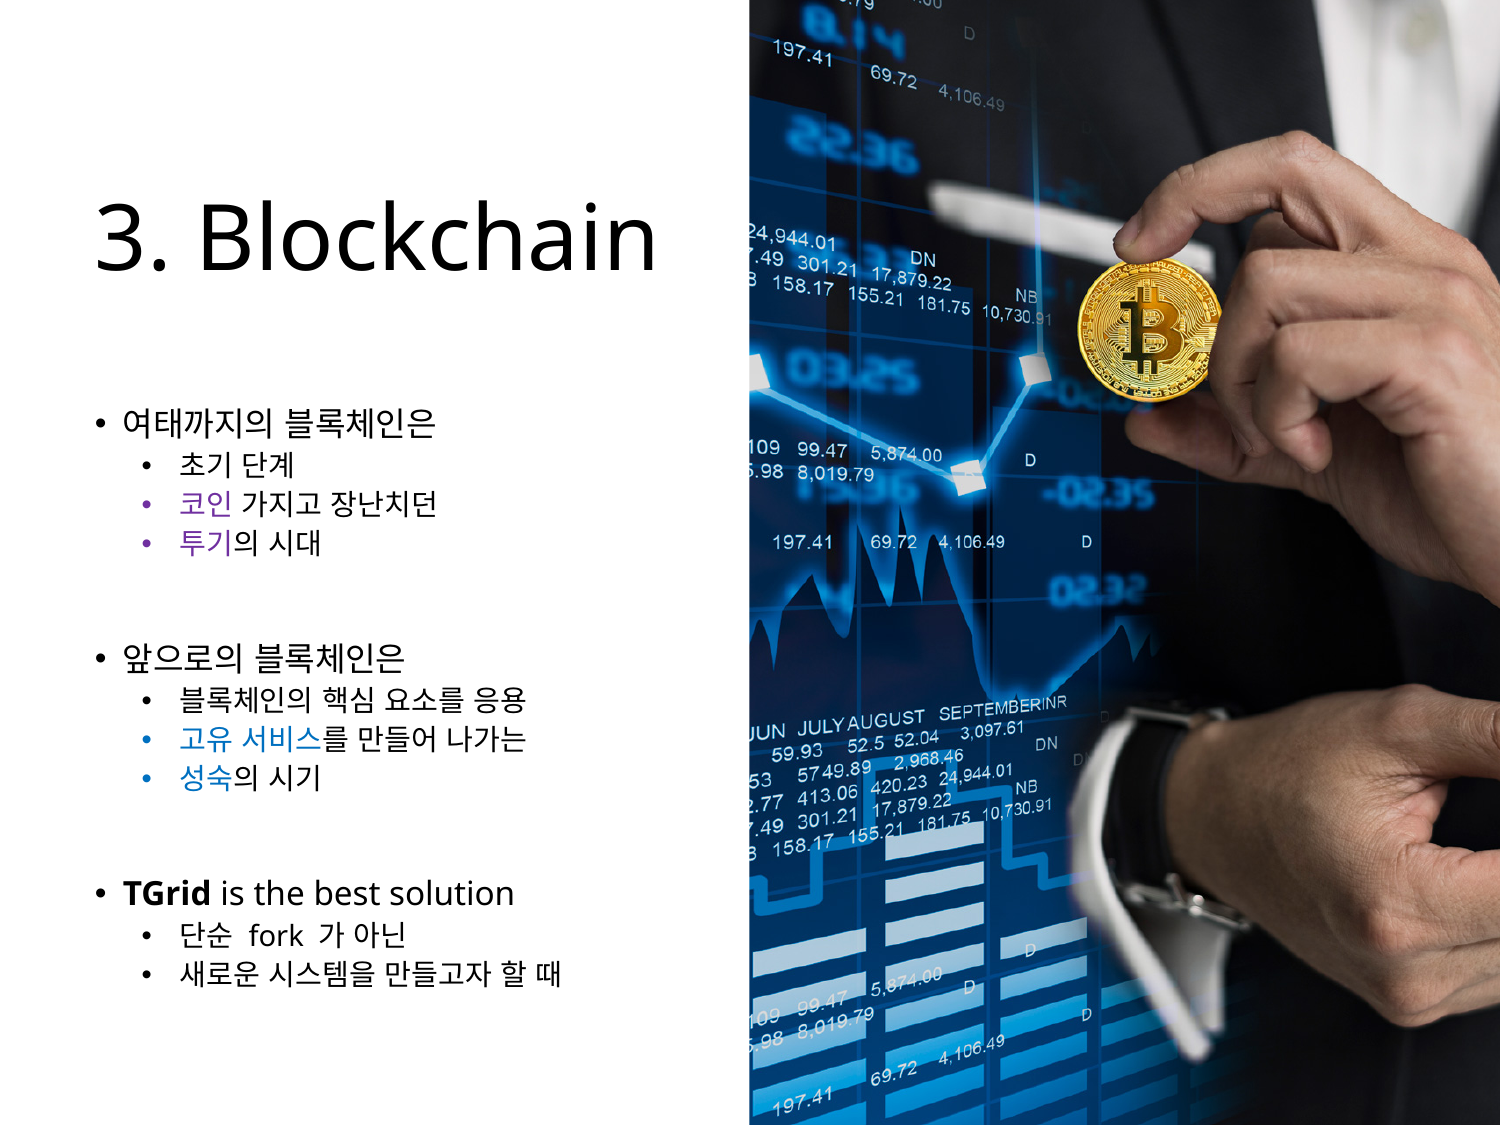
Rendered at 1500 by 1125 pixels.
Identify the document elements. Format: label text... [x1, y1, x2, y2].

title 3. Blockchain [79, 103, 711, 379]
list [749, 0, 1500, 1125]
list 여태까지의 블록체인은 초기 단계 코인 가지고 장난치던 투기의 시대 앞으로의 블록체인은 블록체인의 핵심 요소를 응용 고유 서비스를 만들어 나가는 성숙의 시기 TGrid is the best solution 단순 fork 가 아닌 새로운 시스템을 만들고자 할 때 [79, 399, 711, 1021]
